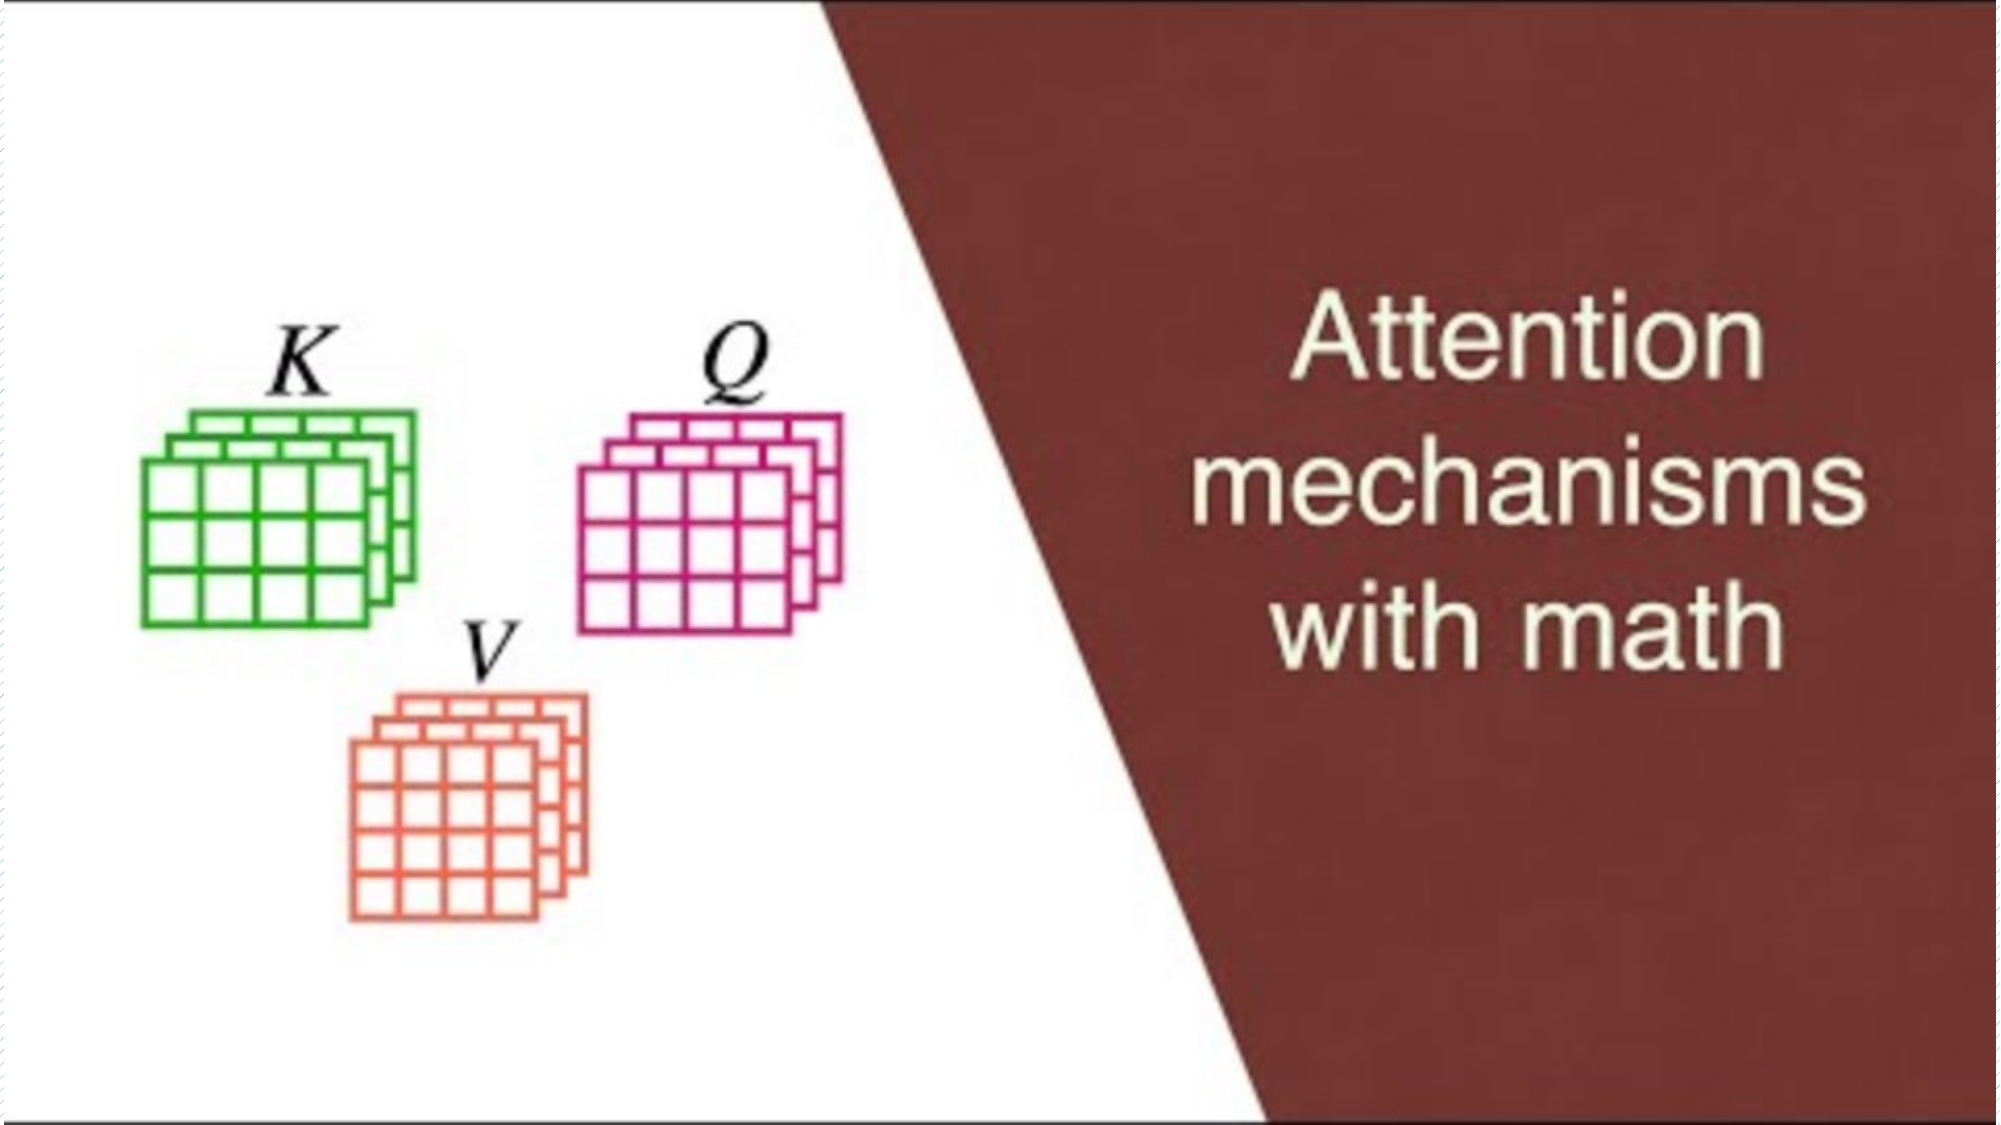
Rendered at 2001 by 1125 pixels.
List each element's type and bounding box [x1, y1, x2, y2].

text_box [3, 0, 1997, 1125]
